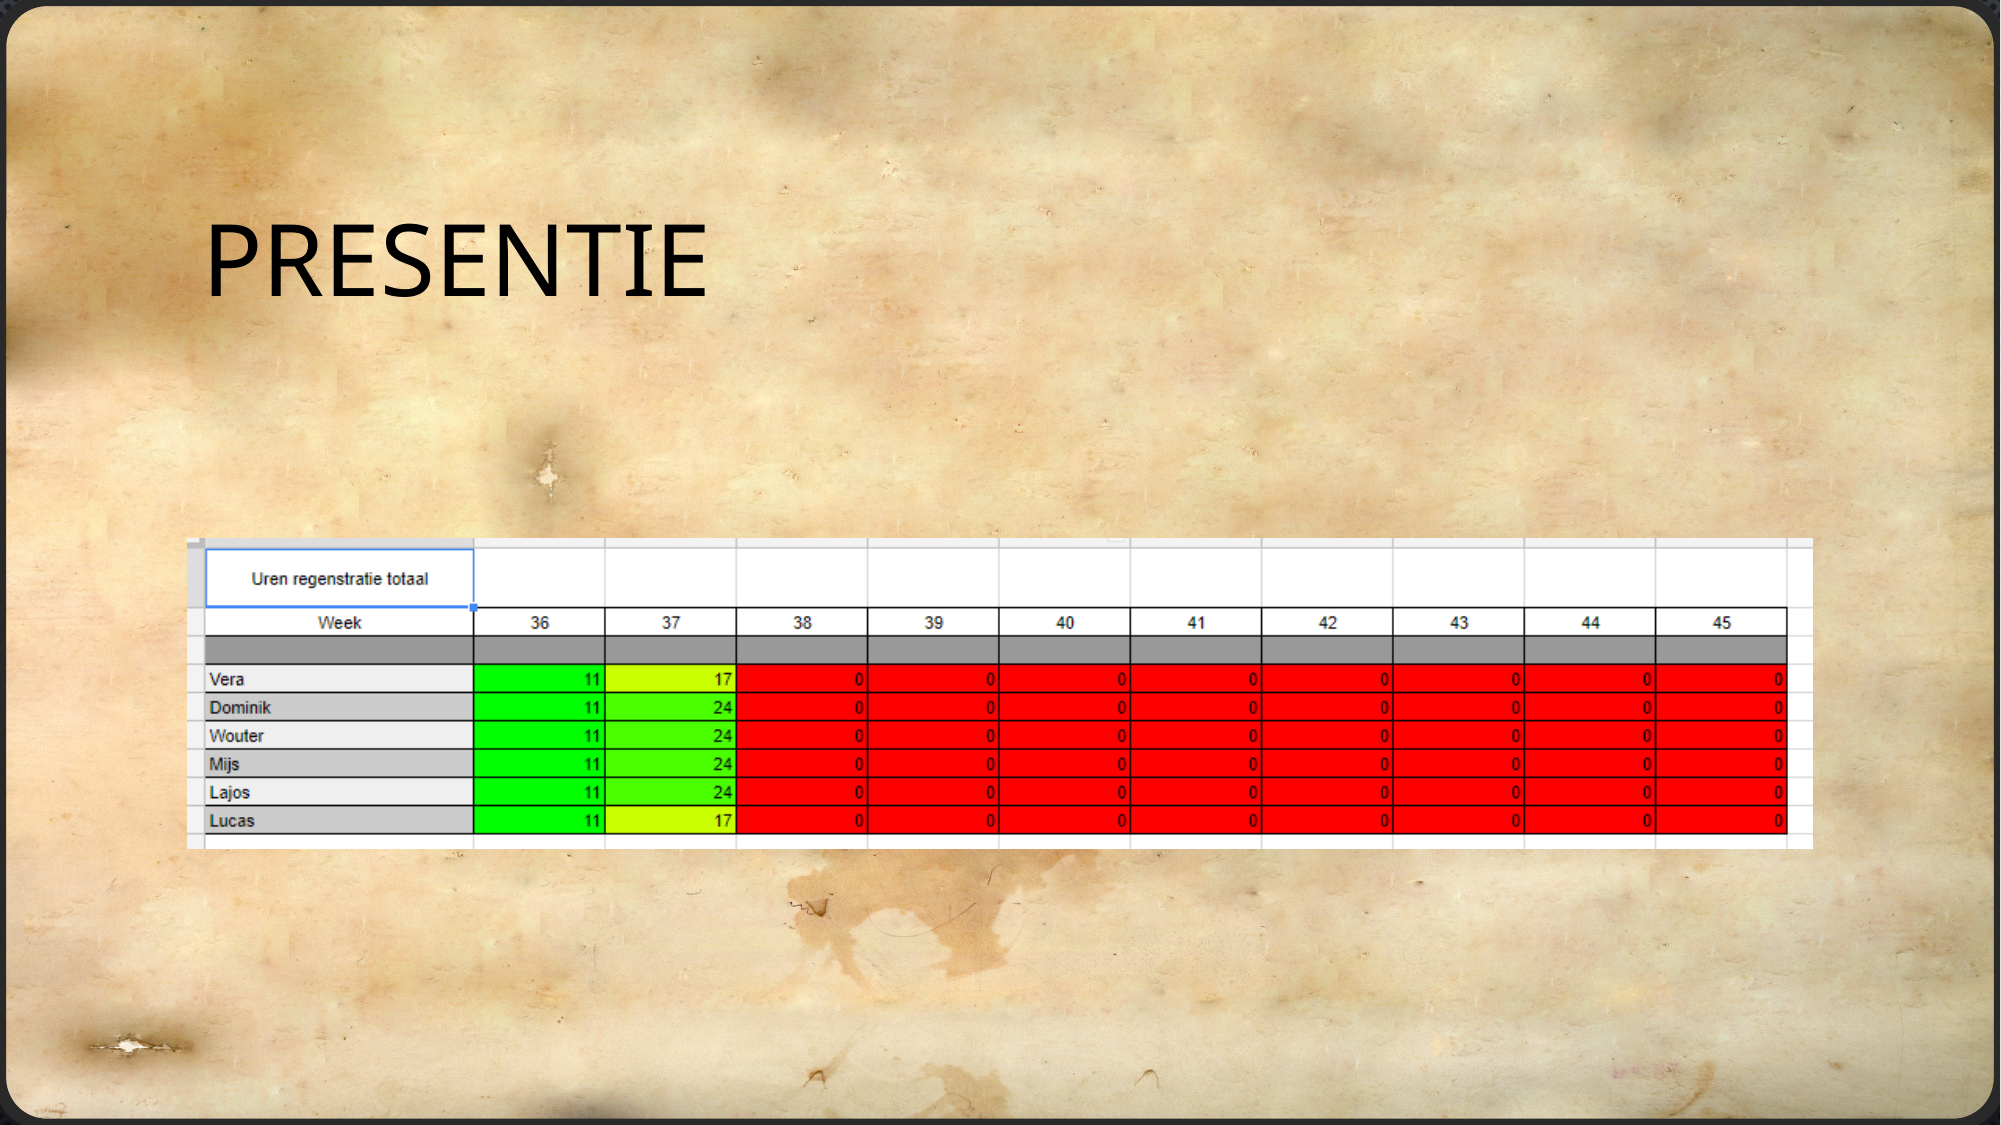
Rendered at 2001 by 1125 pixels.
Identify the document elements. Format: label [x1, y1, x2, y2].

picture [0, 0, 2000, 1125]
list [186, 538, 1813, 849]
